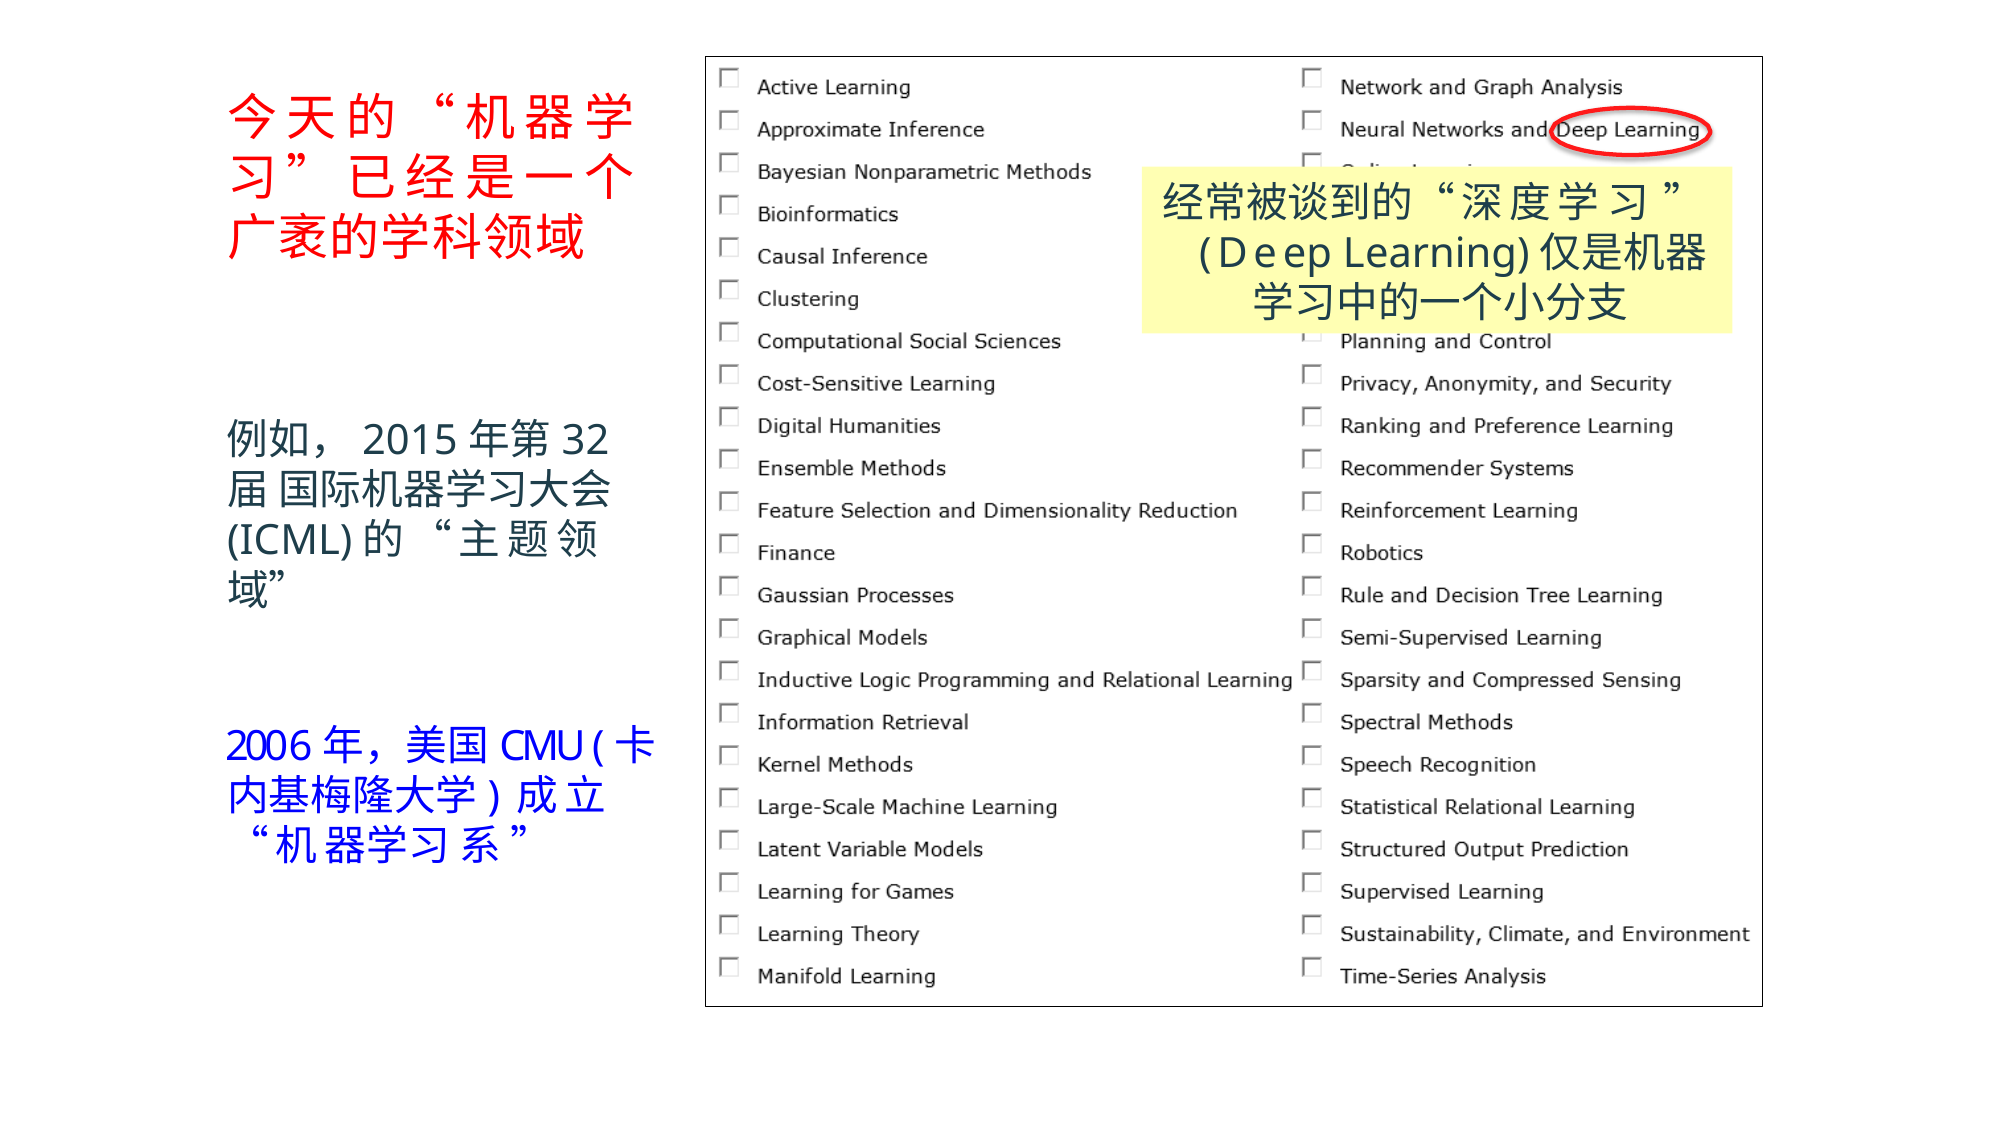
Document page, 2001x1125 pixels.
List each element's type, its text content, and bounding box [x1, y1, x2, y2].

text_box 经常被谈到的“深度学习” (Deep Learning)仅是机器学习中的一个小分支 [1161, 175, 1720, 327]
text_box [1141, 166, 1733, 334]
text_box [1541, 101, 1720, 166]
text_box 2006年，美国CMU (卡内基梅隆大学) 成立“机器学习系” [225, 719, 663, 871]
text_box [1550, 107, 1711, 156]
text_box [705, 56, 1763, 1007]
text_box [273, 76, 671, 273]
text_box 例如，2015年第32届 国际机器学习大会(ICML)的“主题领域” [224, 413, 658, 573]
text_box 今天的“机器学习”已经是一个广袤的学科领域 [224, 85, 641, 267]
